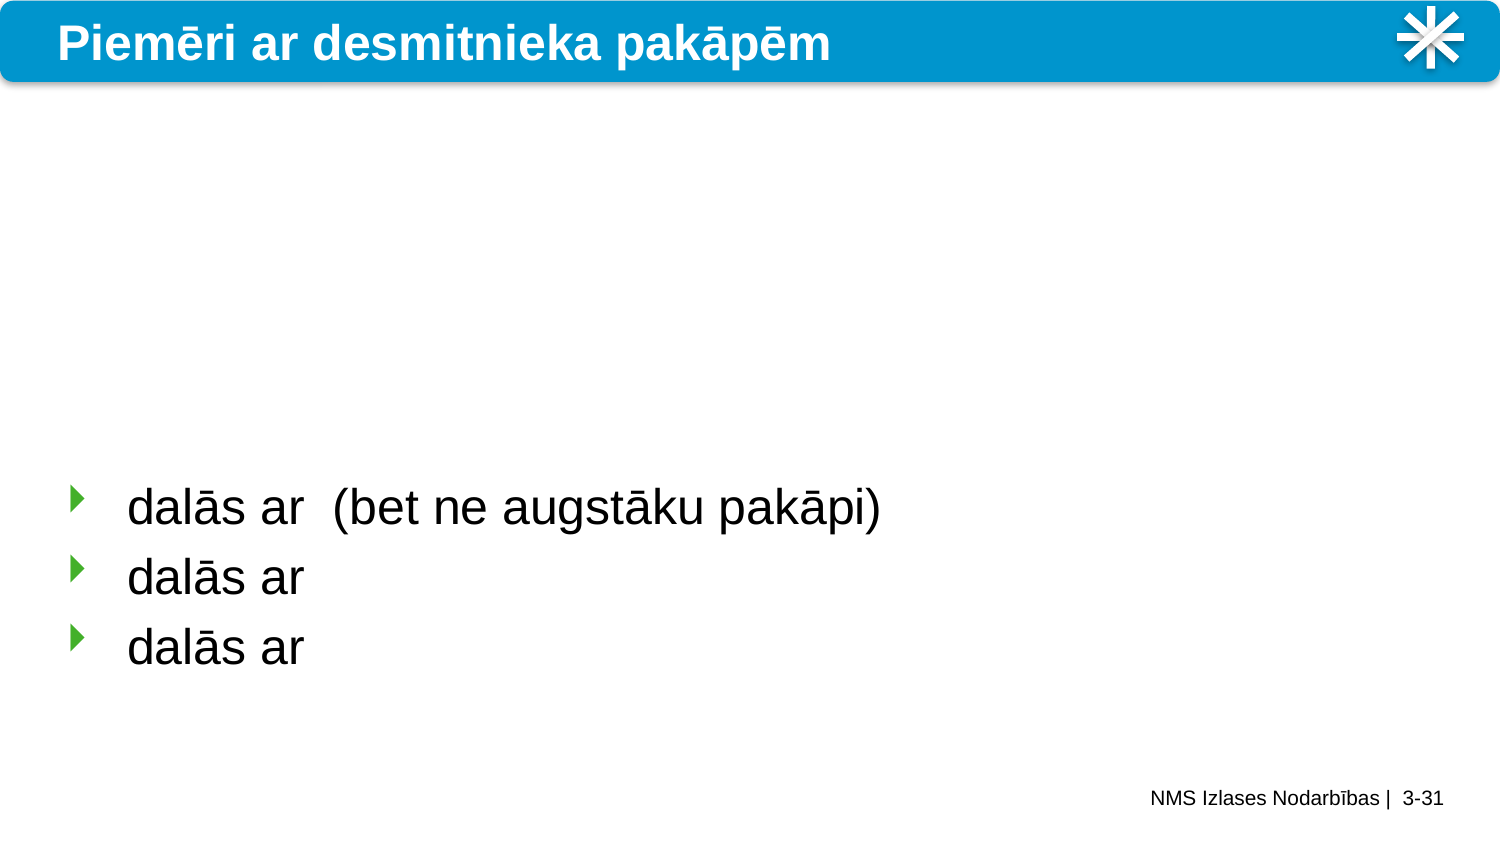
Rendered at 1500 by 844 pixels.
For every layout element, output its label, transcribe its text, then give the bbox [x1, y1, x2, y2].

title Piemēri ar desmitnieka pakāpēm [56, 10, 1297, 73]
